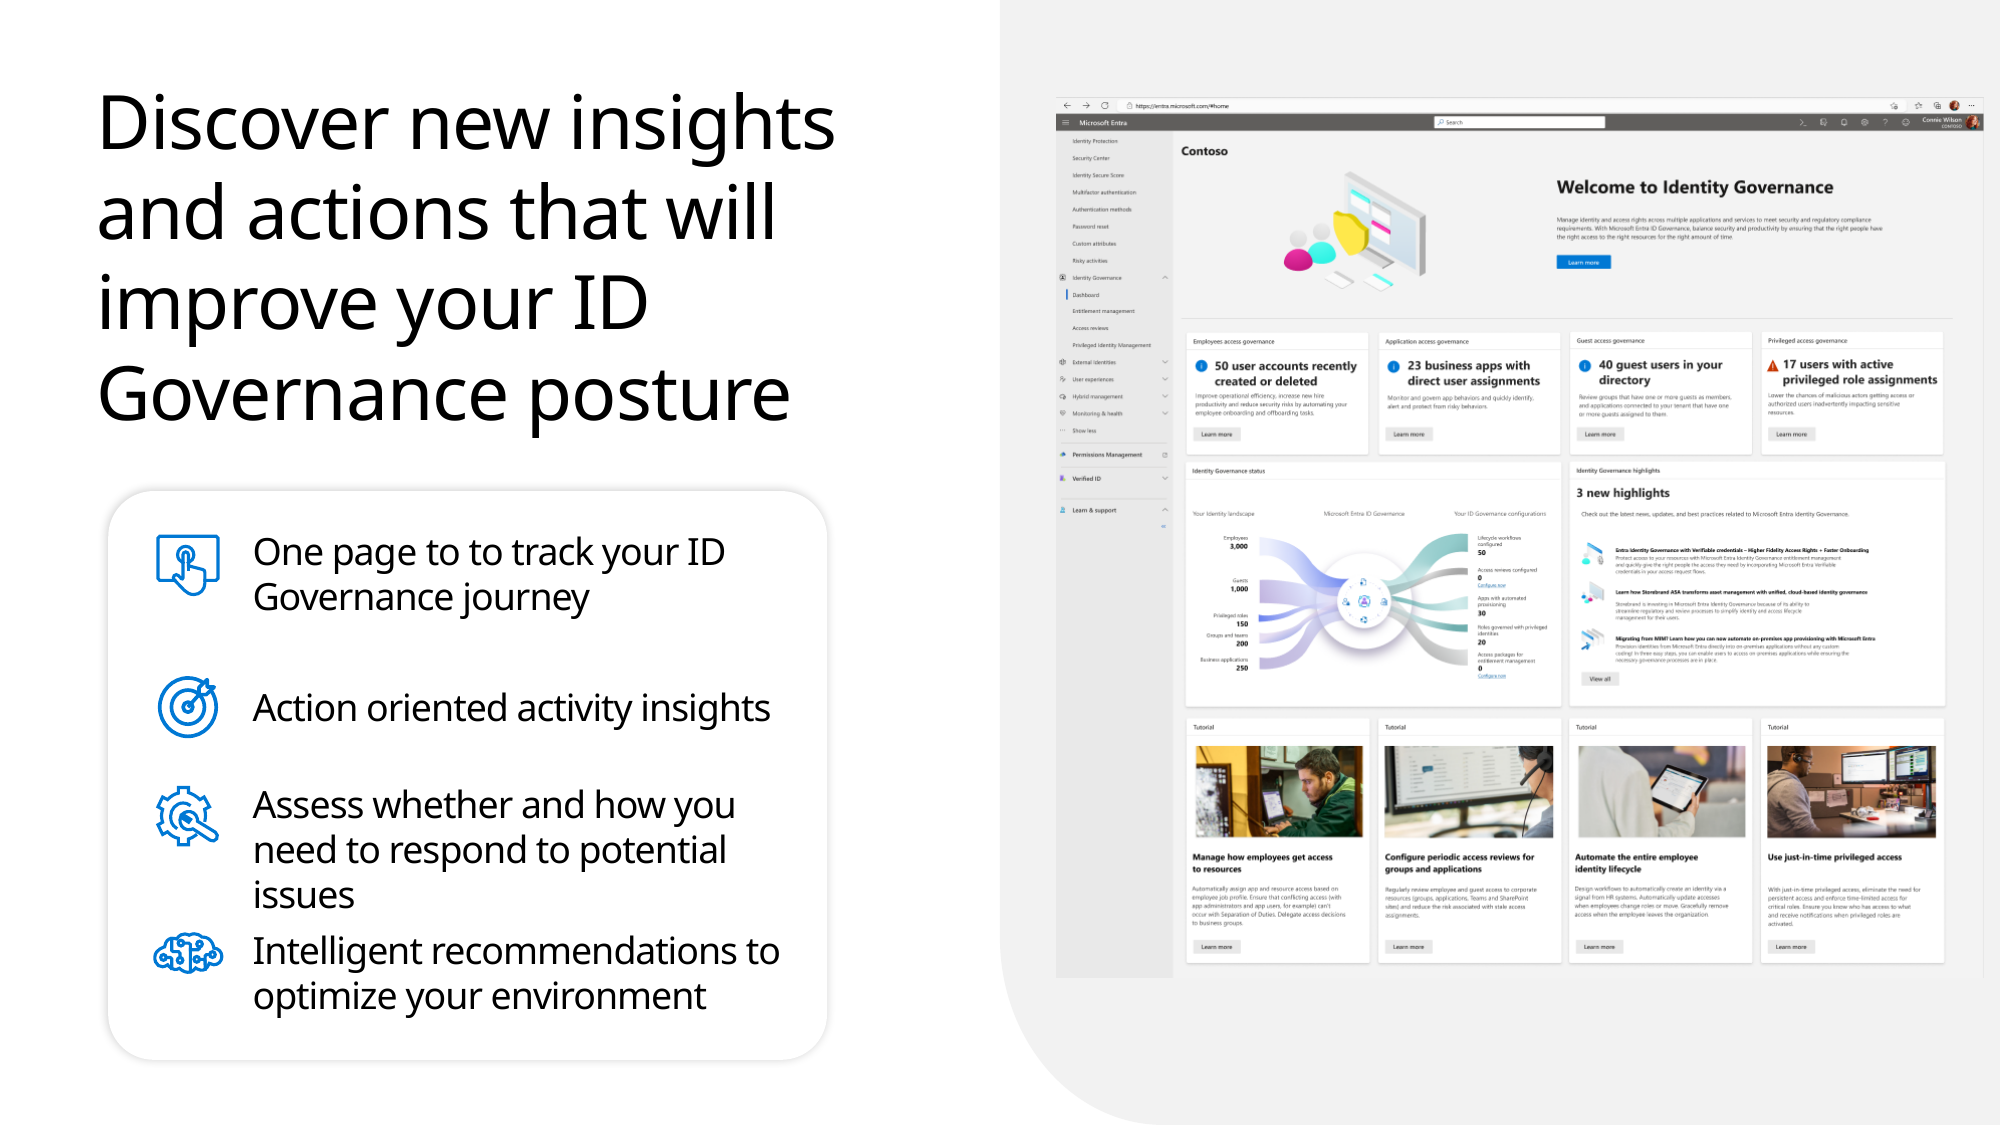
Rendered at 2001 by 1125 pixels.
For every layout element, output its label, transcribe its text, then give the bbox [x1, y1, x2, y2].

text_box [157, 536, 218, 595]
text_box [107, 490, 828, 1061]
text_box Intelligent recommendations to optimize your environment [252, 926, 815, 1017]
text_box [999, 0, 2000, 1125]
text_box Assess whether and how you need to respond to potential issues [252, 781, 815, 917]
text_box One page to to track your ID Governance journey [252, 528, 815, 619]
text_box Action oriented activity insights [252, 684, 815, 730]
text_box [154, 933, 222, 973]
text_box [159, 677, 217, 737]
title Discover new insights and actions that will improve your ID Governance posture [96, 75, 941, 257]
text_box [157, 787, 218, 845]
picture [1056, 97, 1984, 978]
